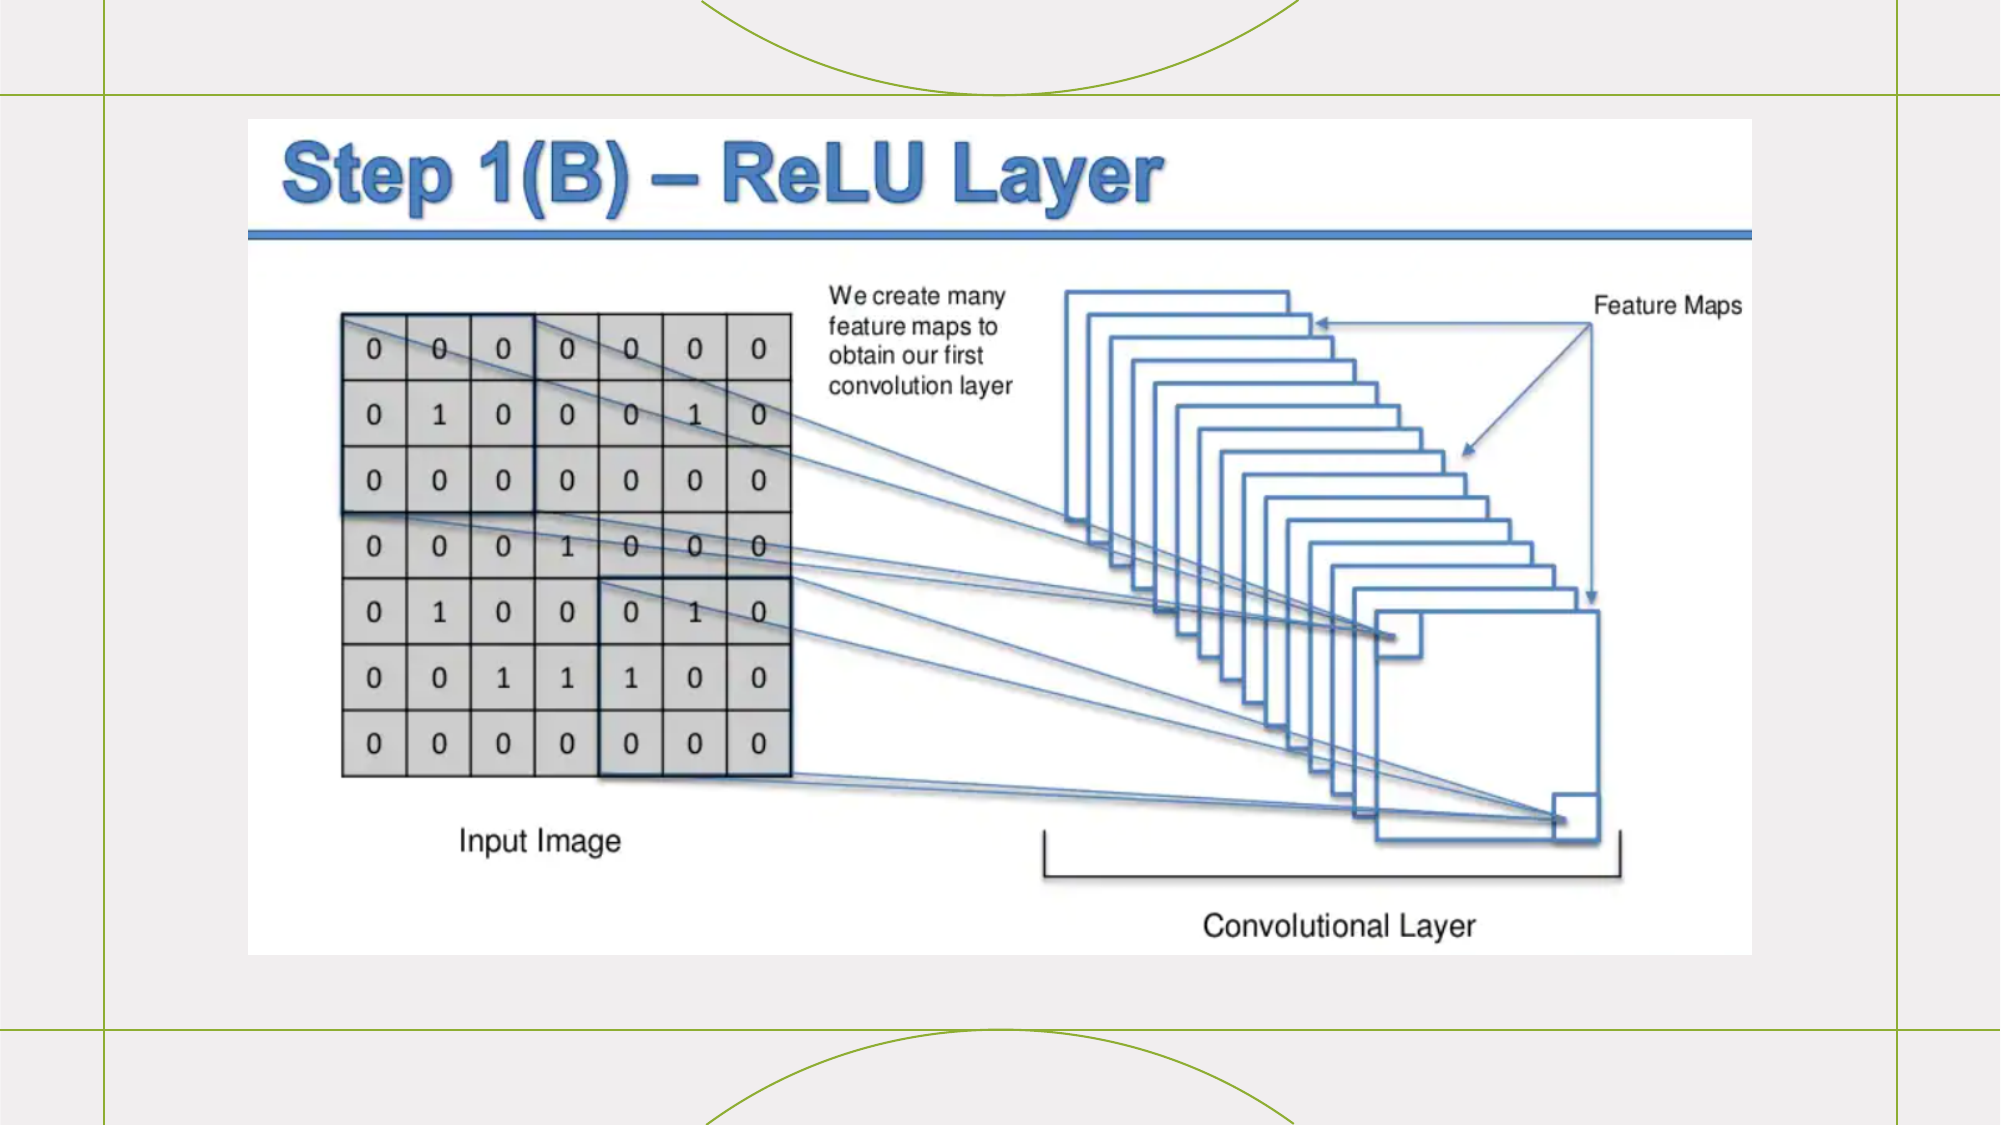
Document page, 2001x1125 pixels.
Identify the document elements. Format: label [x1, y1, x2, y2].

list [248, 119, 1752, 955]
